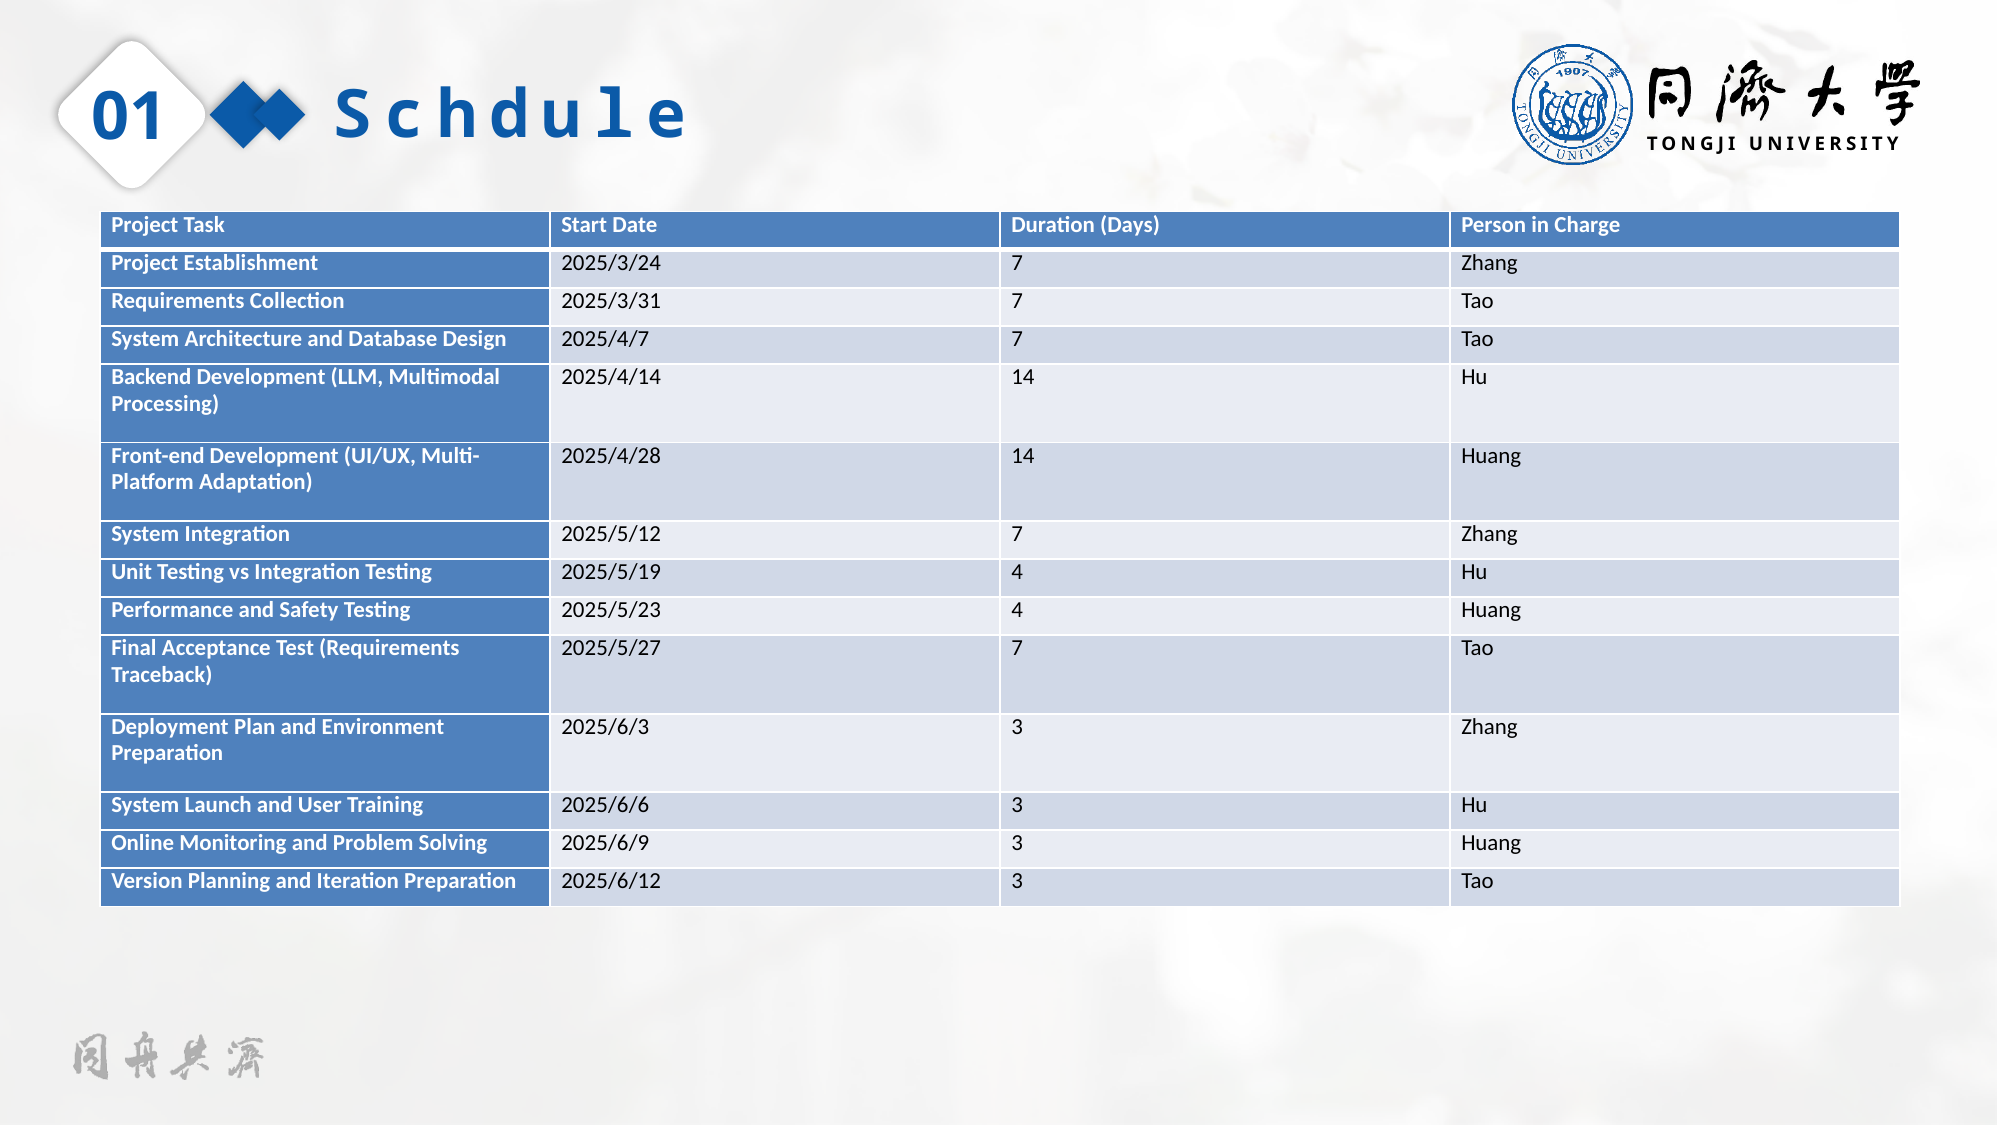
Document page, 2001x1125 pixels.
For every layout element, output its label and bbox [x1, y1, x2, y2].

text_box [1511, 44, 1931, 166]
picture [63, 1028, 274, 1098]
list [0, 0, 1998, 1125]
